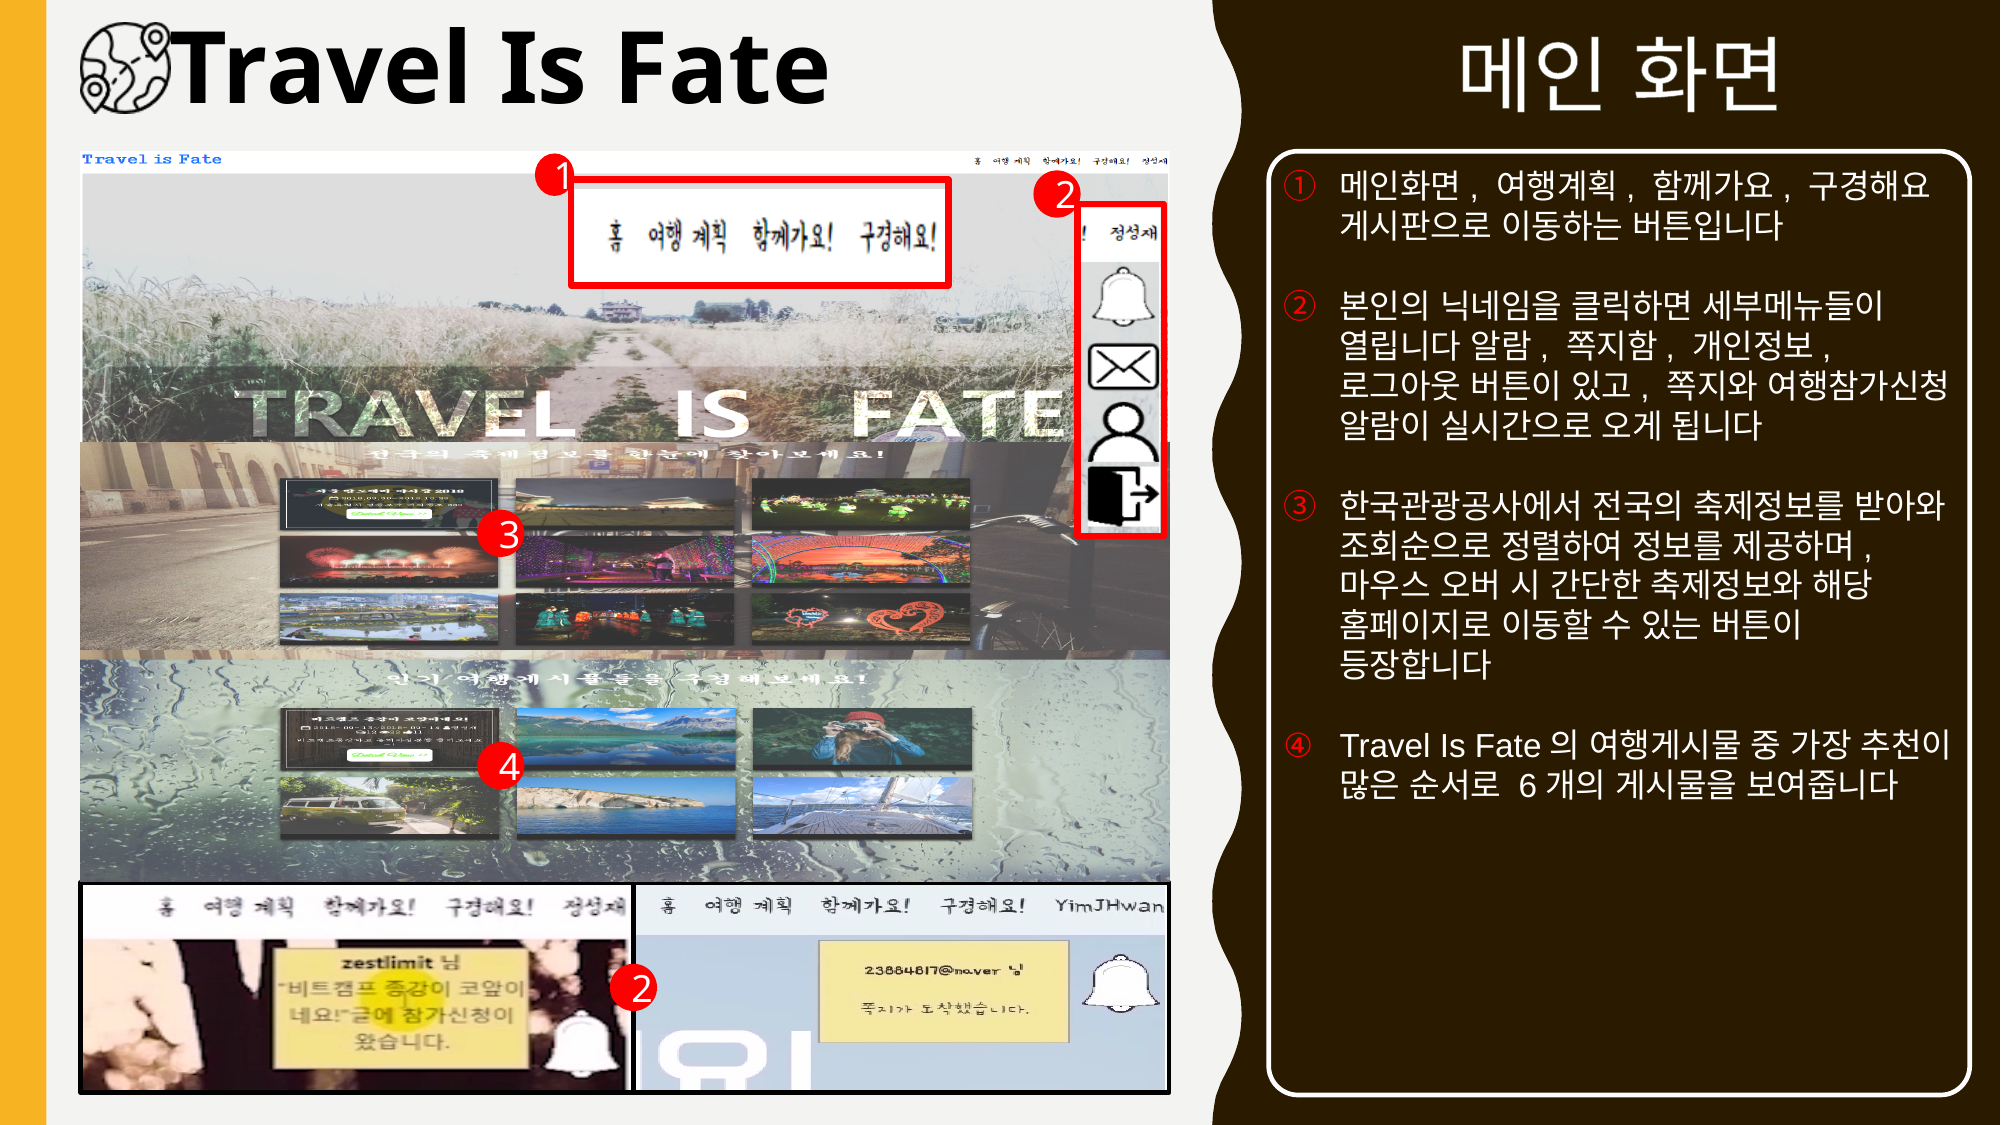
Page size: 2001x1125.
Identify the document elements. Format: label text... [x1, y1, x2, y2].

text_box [79, 0, 832, 133]
text_box 메인 화면 [1271, 14, 1970, 130]
text_box [1277, 150, 1961, 158]
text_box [79, 151, 1170, 1091]
text_box [1267, 173, 1971, 1097]
text_box 메인화면, 여행계획, 함께가요, 구경해요 게시판으로 이동하는 버튼입니다 본인의 닉네임을 클릭하면 세부메뉴들이 열립니다 알람, 쪽지함, 개인정보, 로그아웃 버튼이 있고, 쪽지와 여행참가신청 알람이 실시간으로 오게 됩니다 한국관광공사에서 전국의 축제정보를 받아와 조회순으로 정렬하여 정보를 제공하며, 마우스 오버 시 간단한 축제정보와 해당 홈페이지로 이동할 수 있는 버튼이 등장합니다 Travel Is Fate의 여행게시물 중 가장 추천이 많은 순서로 6개의 게시물을 보여줍니다 [1268, 158, 1970, 812]
